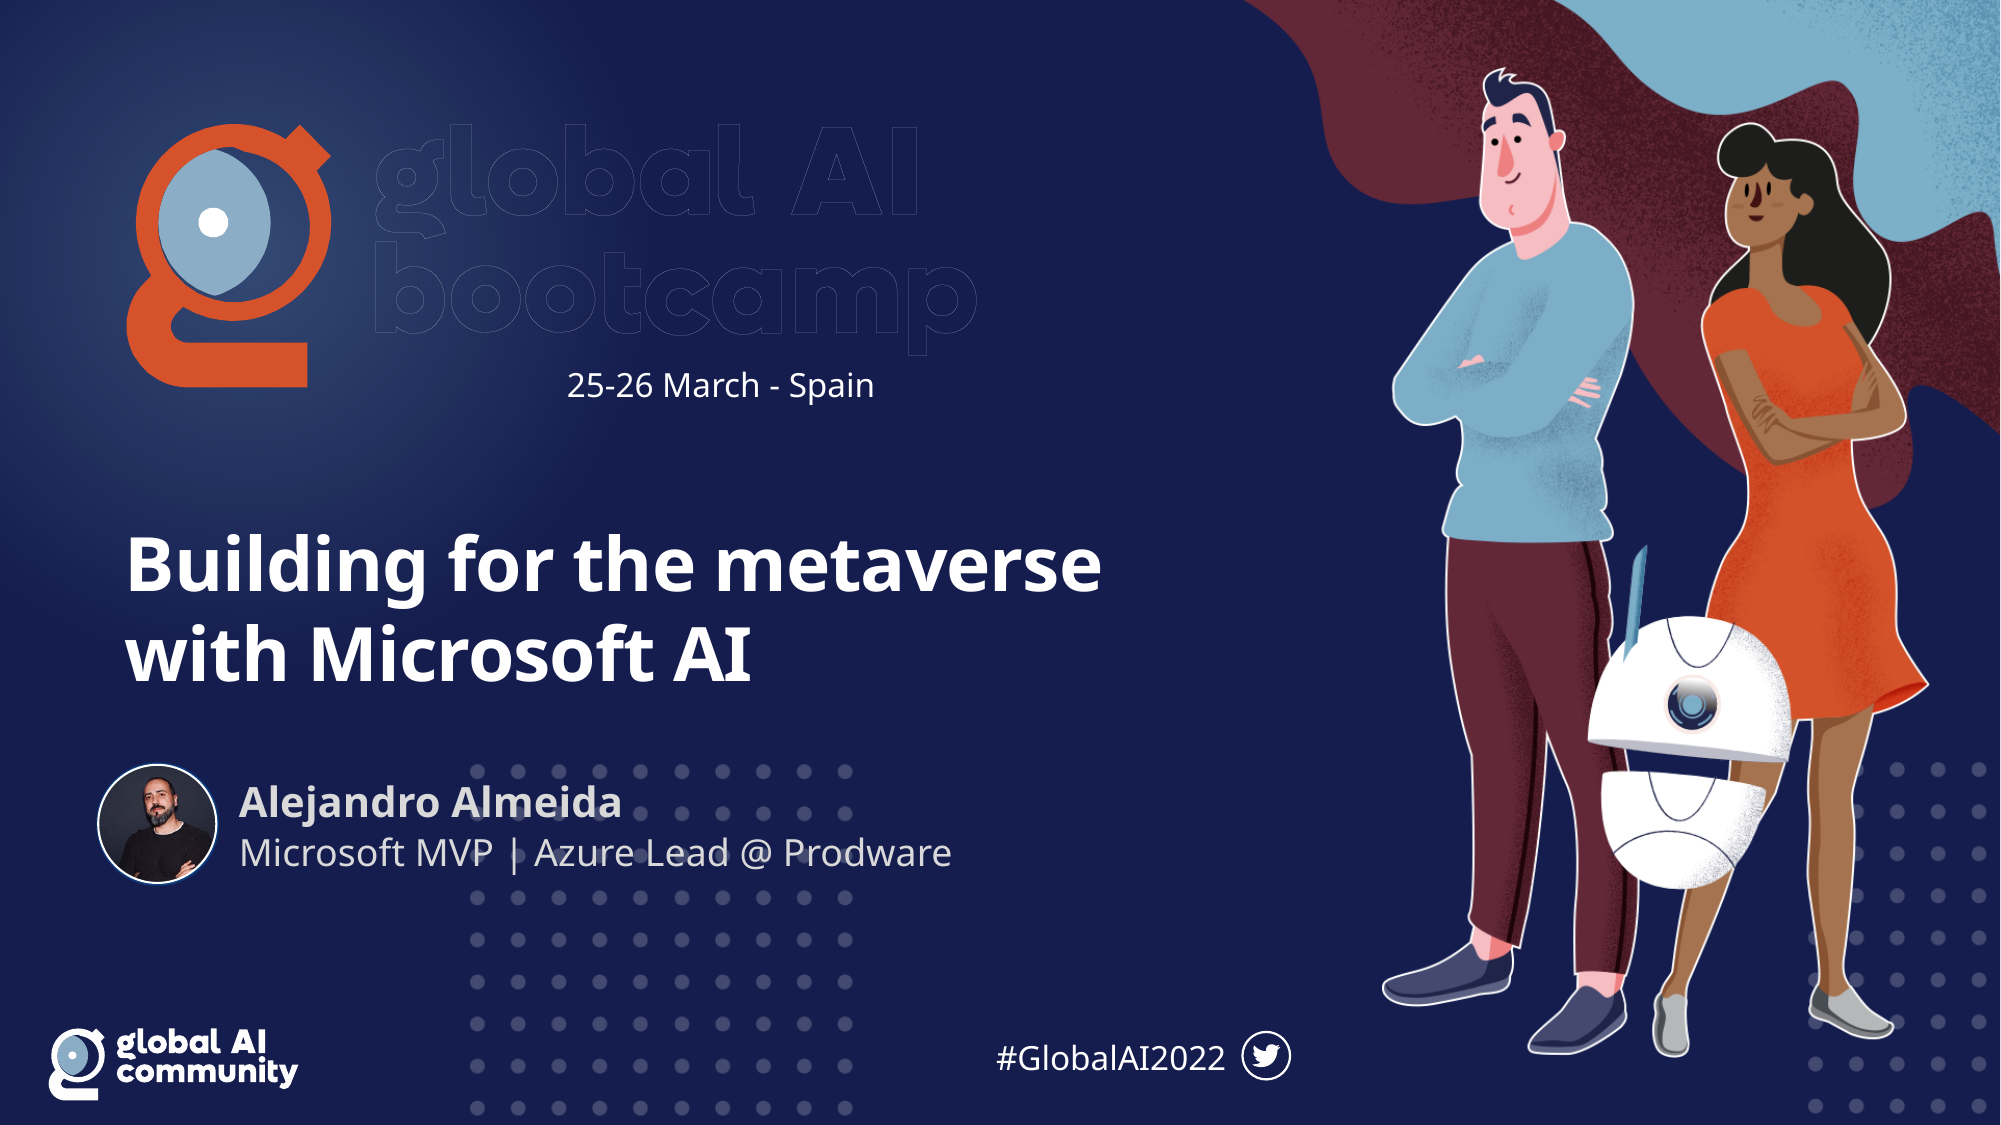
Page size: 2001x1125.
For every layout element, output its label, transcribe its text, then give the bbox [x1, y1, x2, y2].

title Building for the metaverse with Microsoft AI [124, 605, 1117, 696]
list Alejandro Almeida [238, 775, 1143, 827]
picture [0, 0, 2001, 1125]
list Microsoft MVP | Azure Lead @ Prodware [238, 828, 1143, 875]
